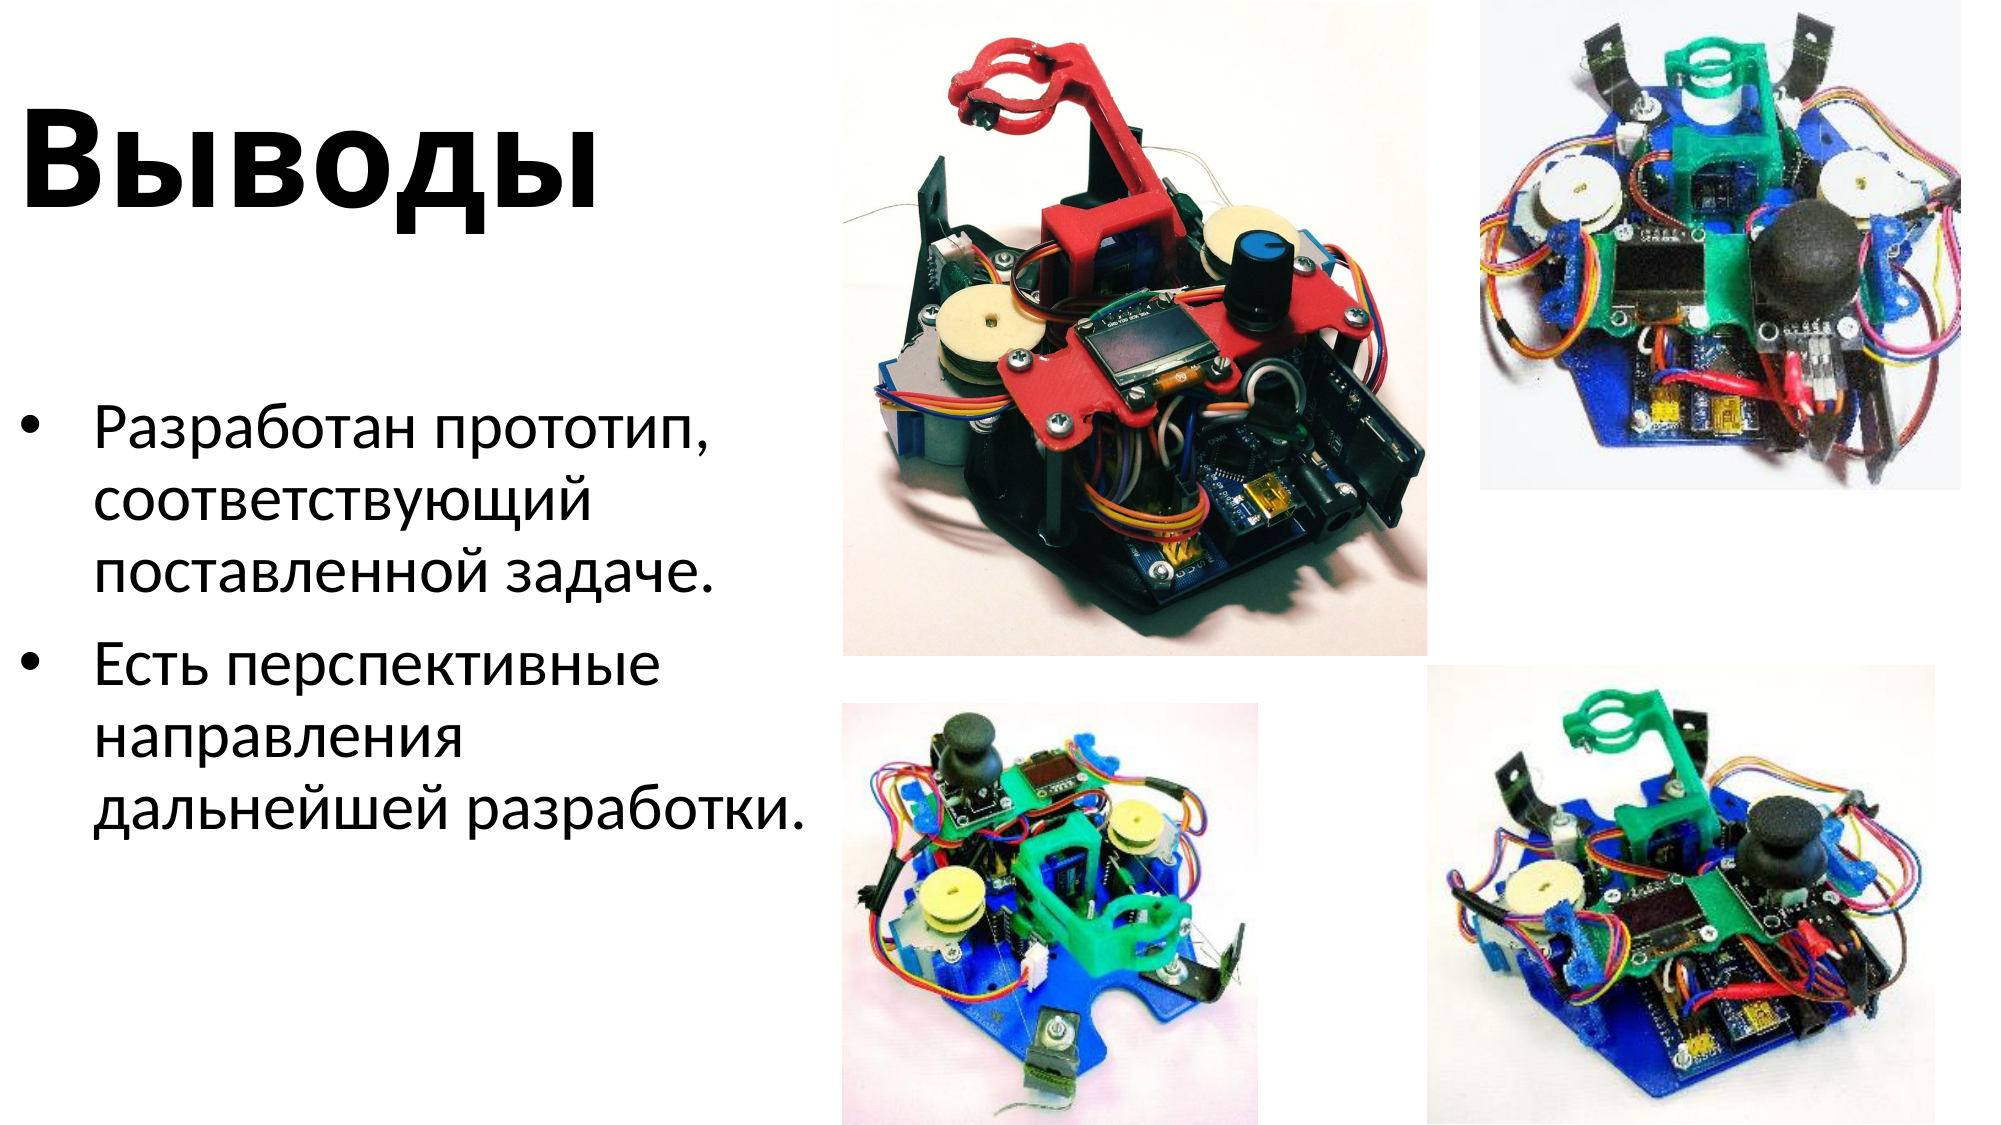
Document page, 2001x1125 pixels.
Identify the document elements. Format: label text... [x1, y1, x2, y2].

picture [1480, 0, 1961, 490]
picture [842, 2, 1428, 656]
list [842, 703, 1258, 1125]
list Разработан прототип, соответствующий поставленной задаче. Есть перспективные направления дальнейшей разработки. [3, 383, 826, 1125]
picture [1427, 665, 1935, 1124]
title Выводы [0, 0, 671, 246]
